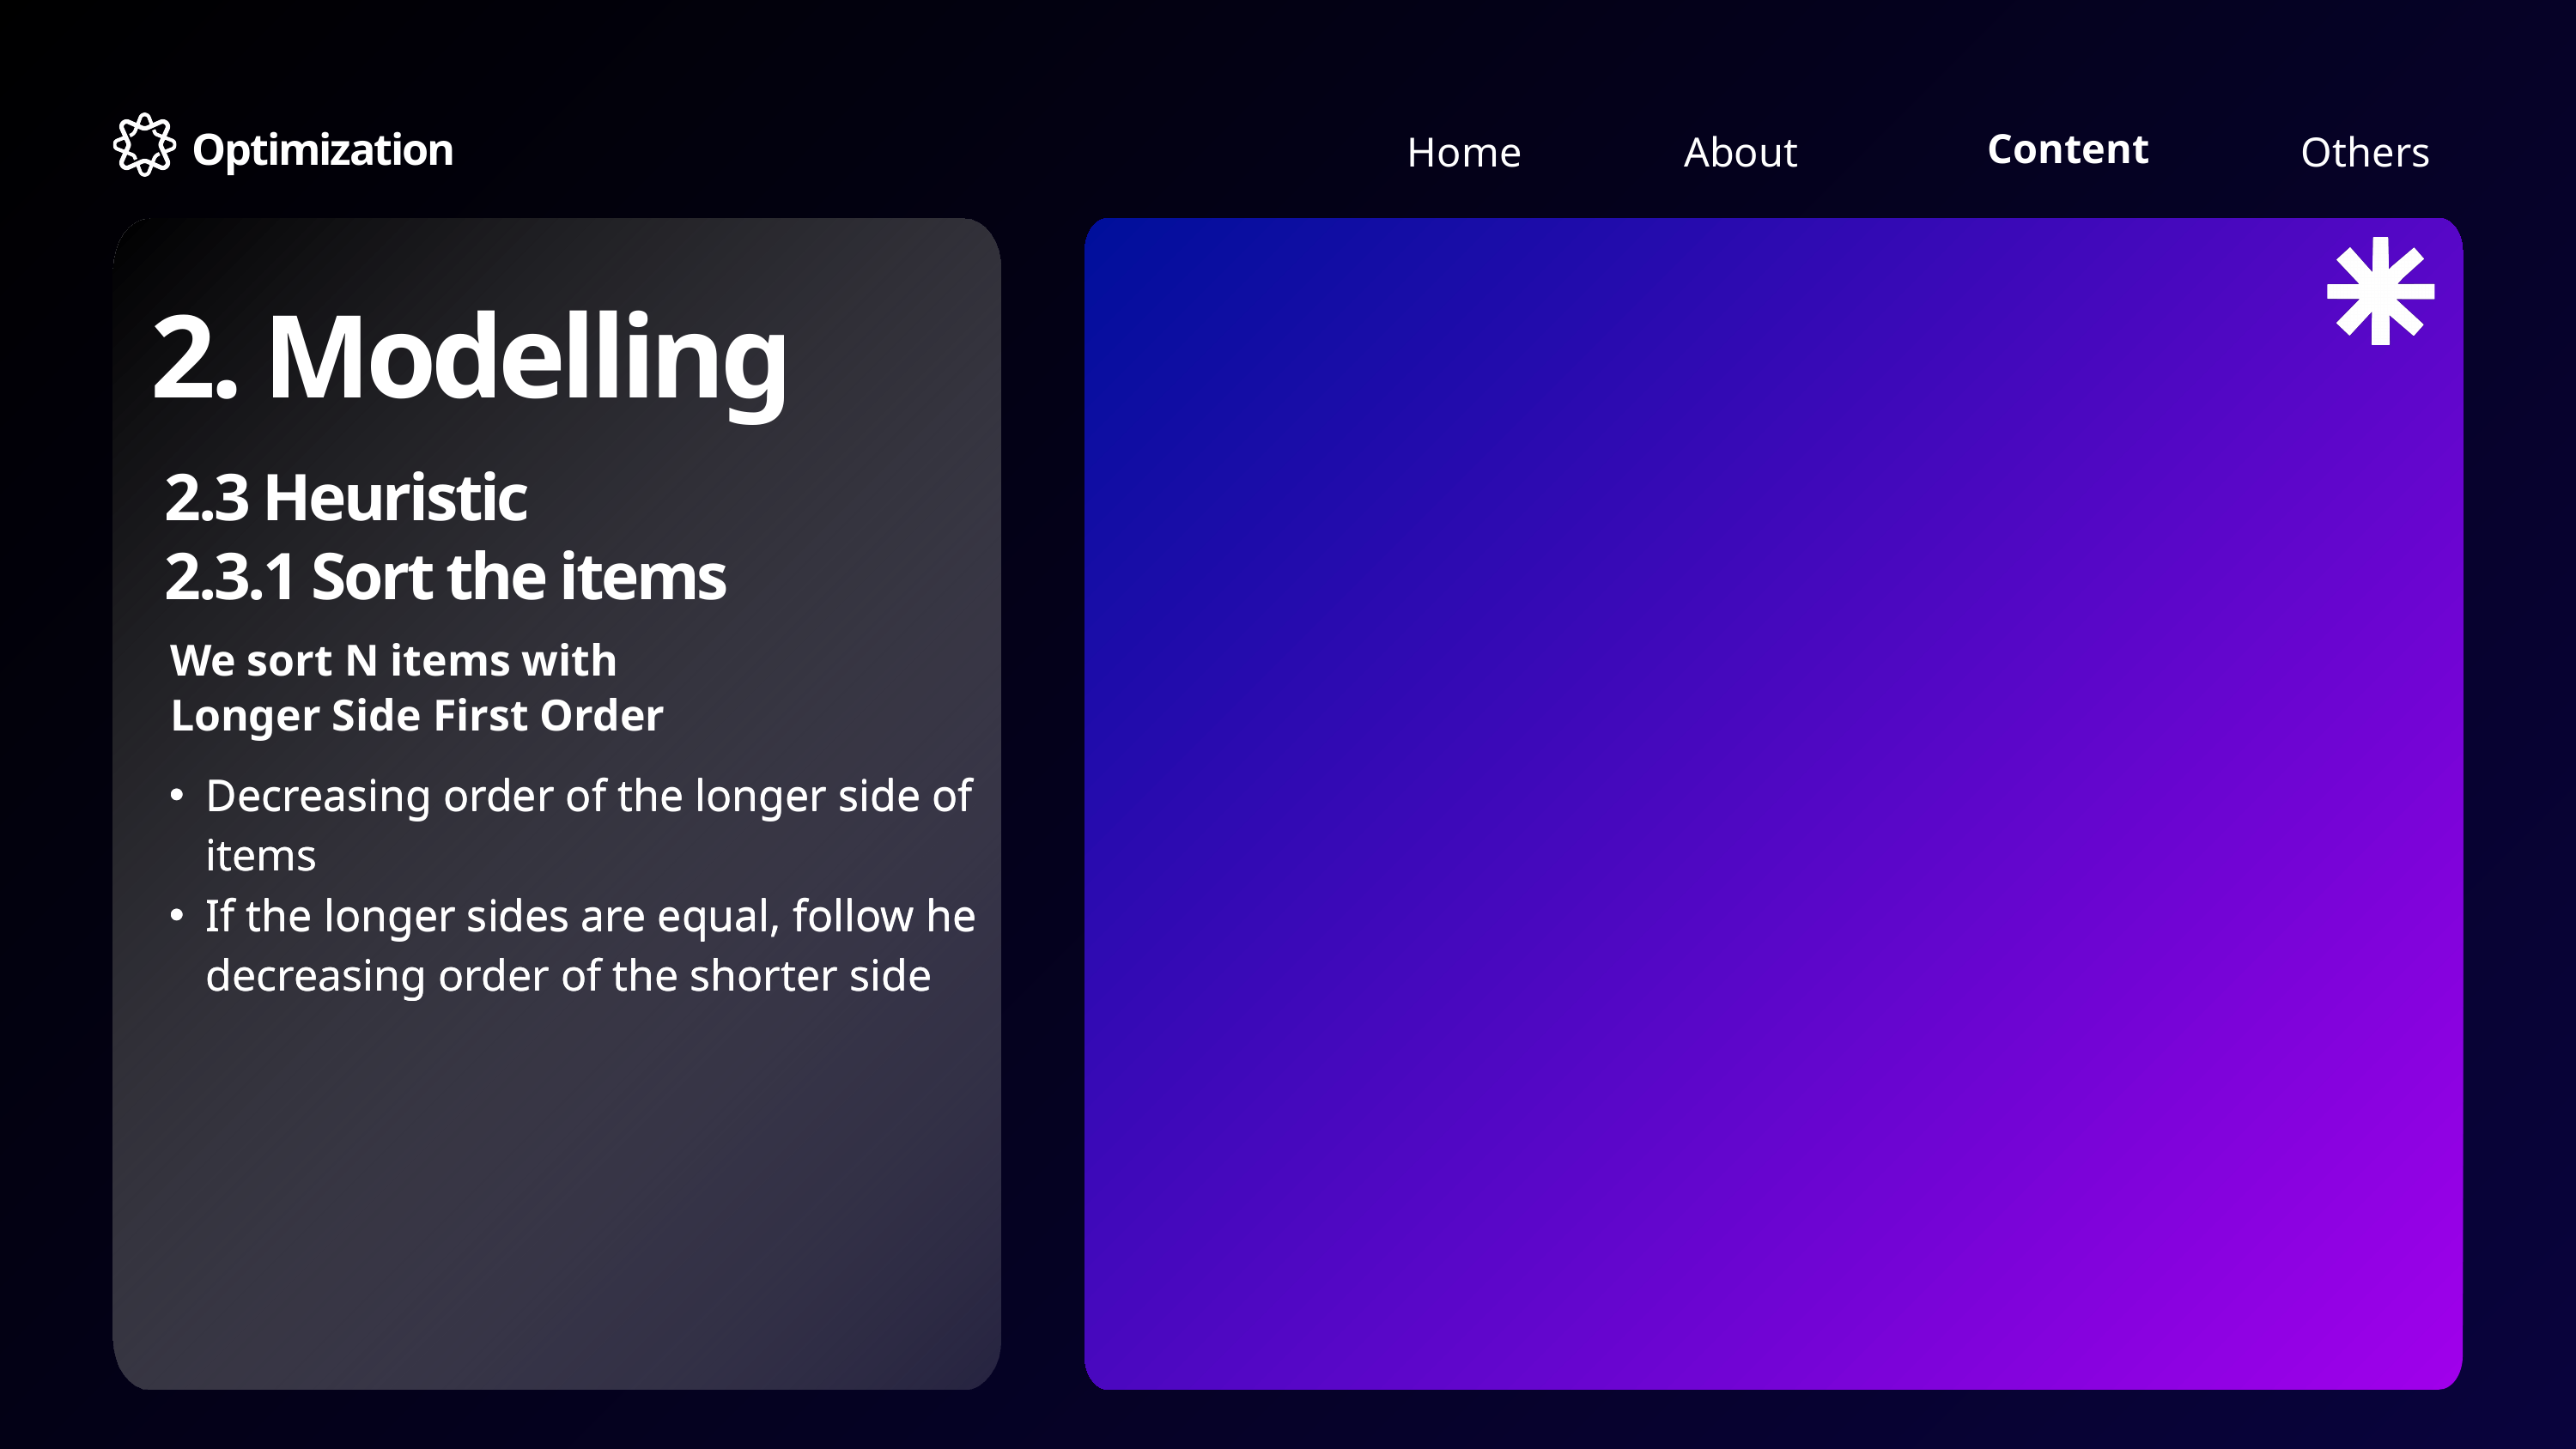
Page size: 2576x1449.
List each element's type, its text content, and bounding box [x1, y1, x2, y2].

text_box Others [2117, 118, 2432, 175]
text_box Content [1933, 115, 2204, 173]
text_box About [1607, 118, 1876, 176]
text_box Home [1287, 118, 1522, 175]
text_box Optimization [191, 113, 571, 174]
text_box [112, 217, 1001, 1390]
text_box [112, 112, 177, 177]
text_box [1084, 217, 2464, 1390]
